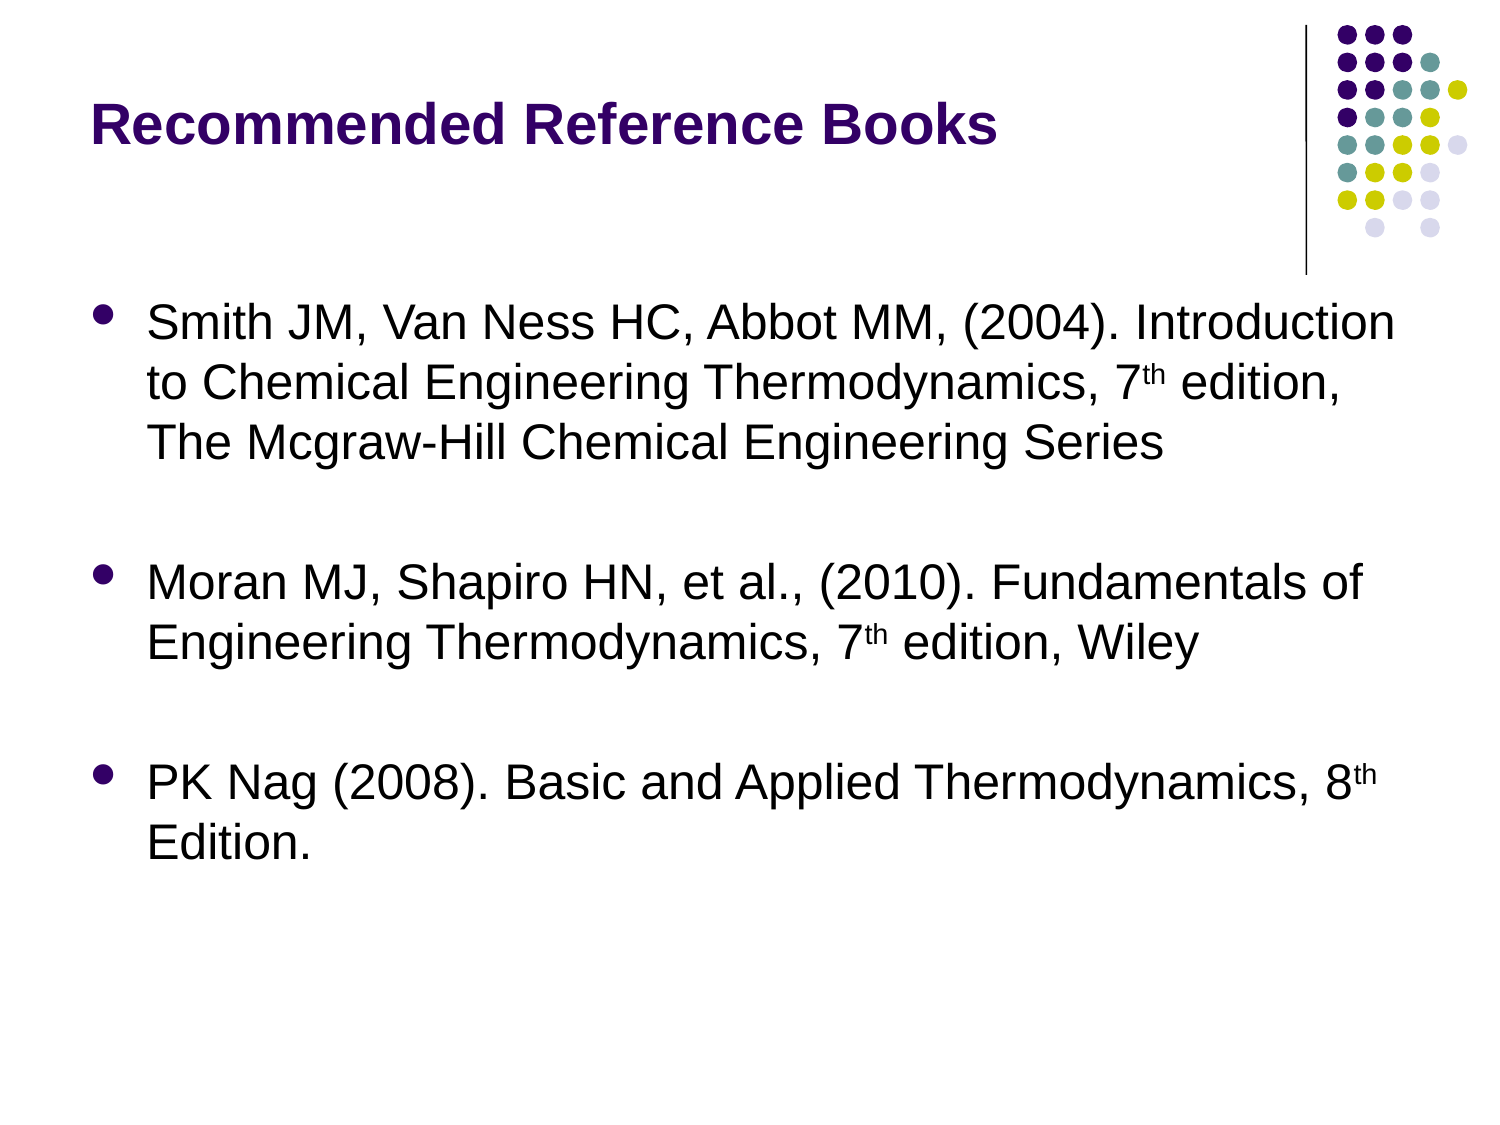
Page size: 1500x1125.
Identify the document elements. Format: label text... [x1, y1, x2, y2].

list Smith JM, Van Ness HC, Abbot MM, (2004). Introduction to Chemical Engineering Thermodynamics, 7th edition, The Mcgraw-Hill Chemical Engineering Series Moran MJ, Shapiro HN, et al., (2010). Fundamentals of Engineering Thermodynamics, 7th edition, Wiley PK Nag (2008). Basic and Applied Thermodynamics, 8th Edition. [74, 281, 1426, 1006]
title Recommended Reference Books [74, 19, 1313, 165]
